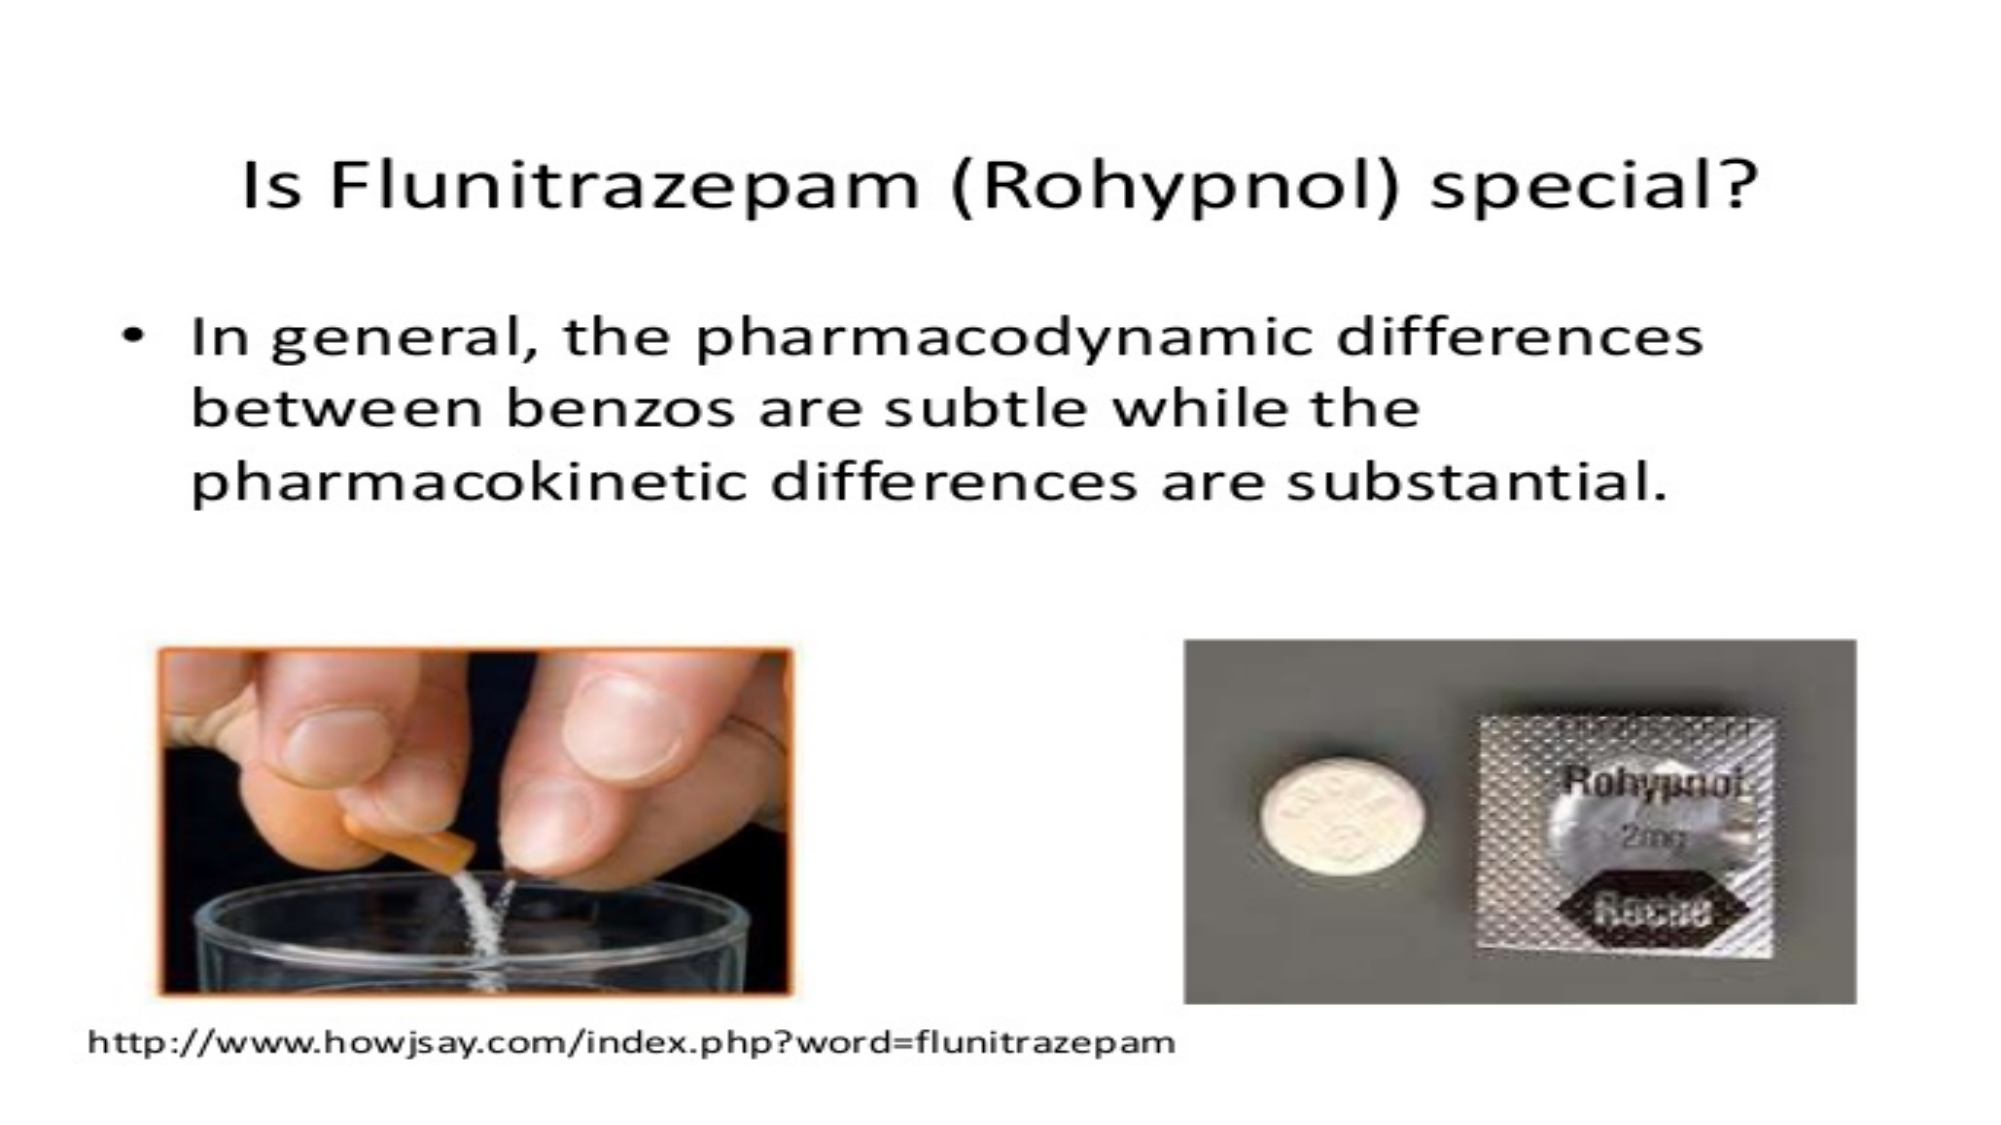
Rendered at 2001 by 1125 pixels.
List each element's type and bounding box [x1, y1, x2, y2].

picture [70, 59, 1931, 1066]
